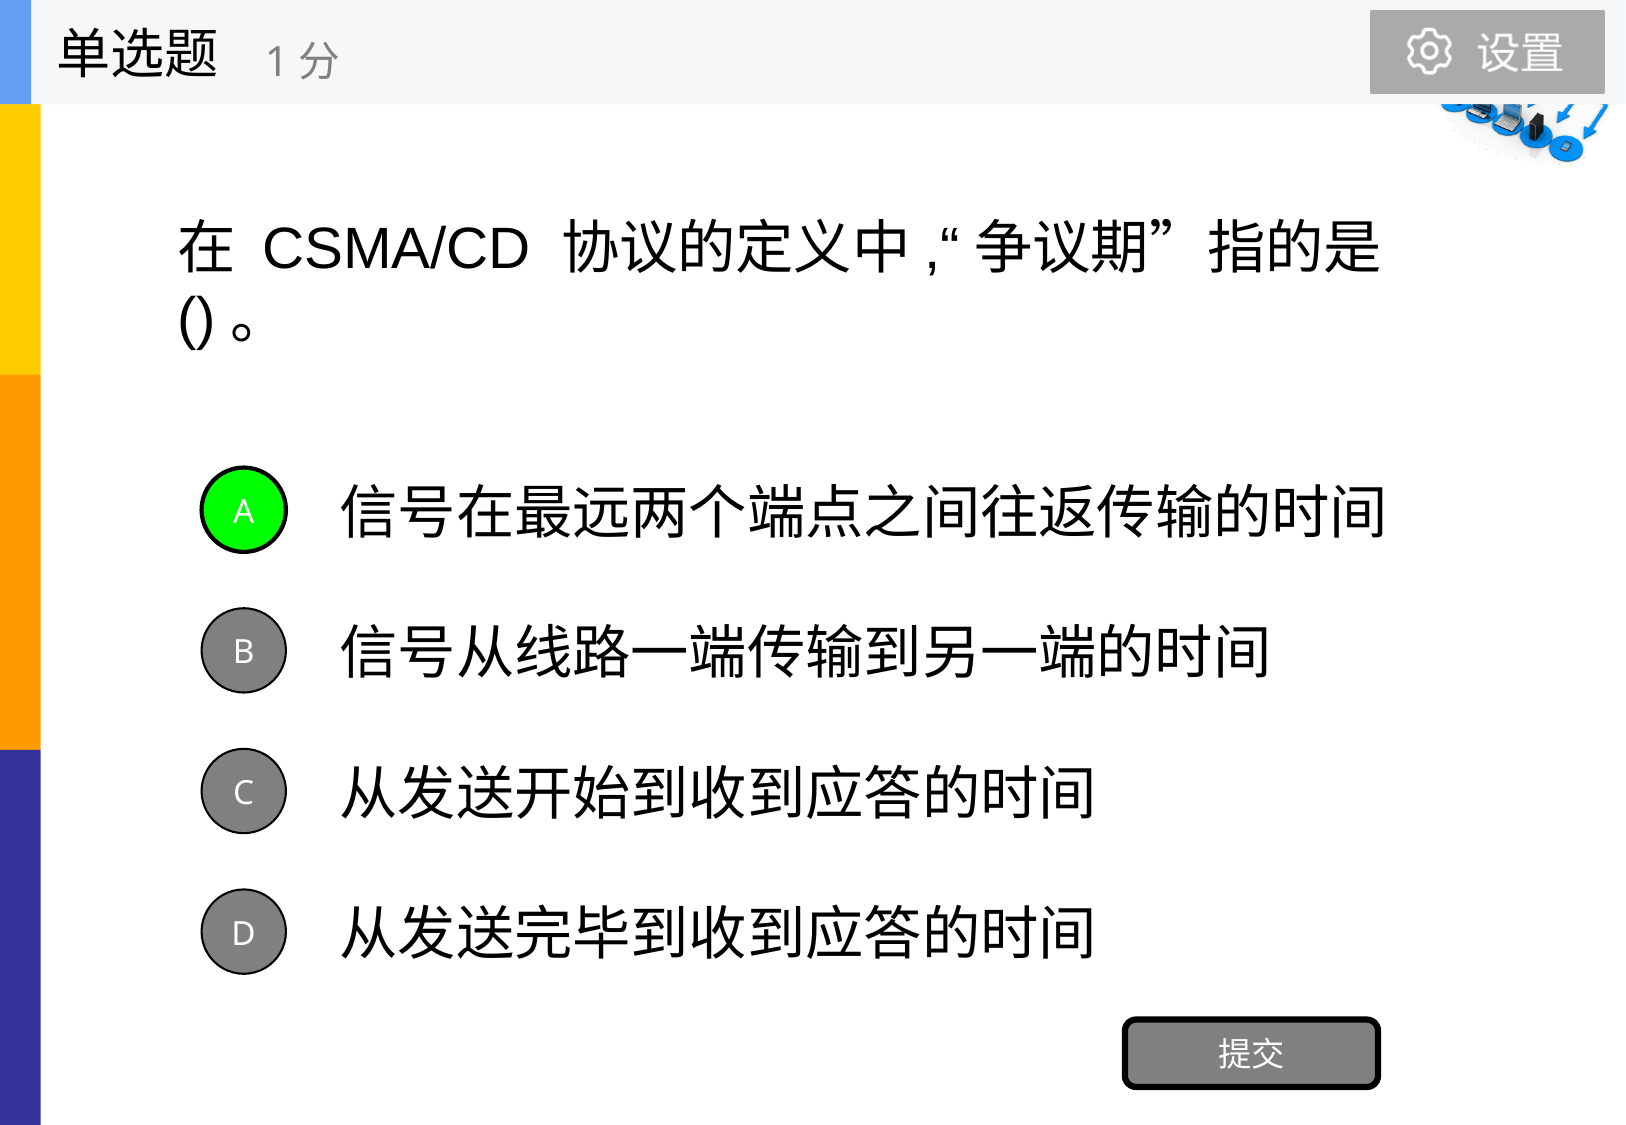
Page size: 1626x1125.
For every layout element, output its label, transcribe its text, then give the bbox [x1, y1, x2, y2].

text_box 从发送完毕到收到应答的时间 [324, 878, 1463, 985]
text_box C [201, 748, 286, 834]
text_box 提交 [1124, 1019, 1379, 1088]
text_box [0, 0, 1625, 105]
text_box 信号在最远两个端点之间往返传输的时间 [324, 456, 1463, 563]
text_box D [201, 889, 286, 974]
text_box B [201, 608, 286, 693]
picture [1463, 105, 1624, 165]
text_box 在 CSMA/CD 协议的定义中,“争议期”指的是()。 [162, 116, 1463, 456]
text_box 从发送开始到收到应答的时间 [324, 738, 1463, 844]
text_box 信号从线路一端传输到另一端的时间 [324, 597, 1463, 703]
picture [1370, 10, 1605, 94]
text_box A [201, 467, 286, 552]
